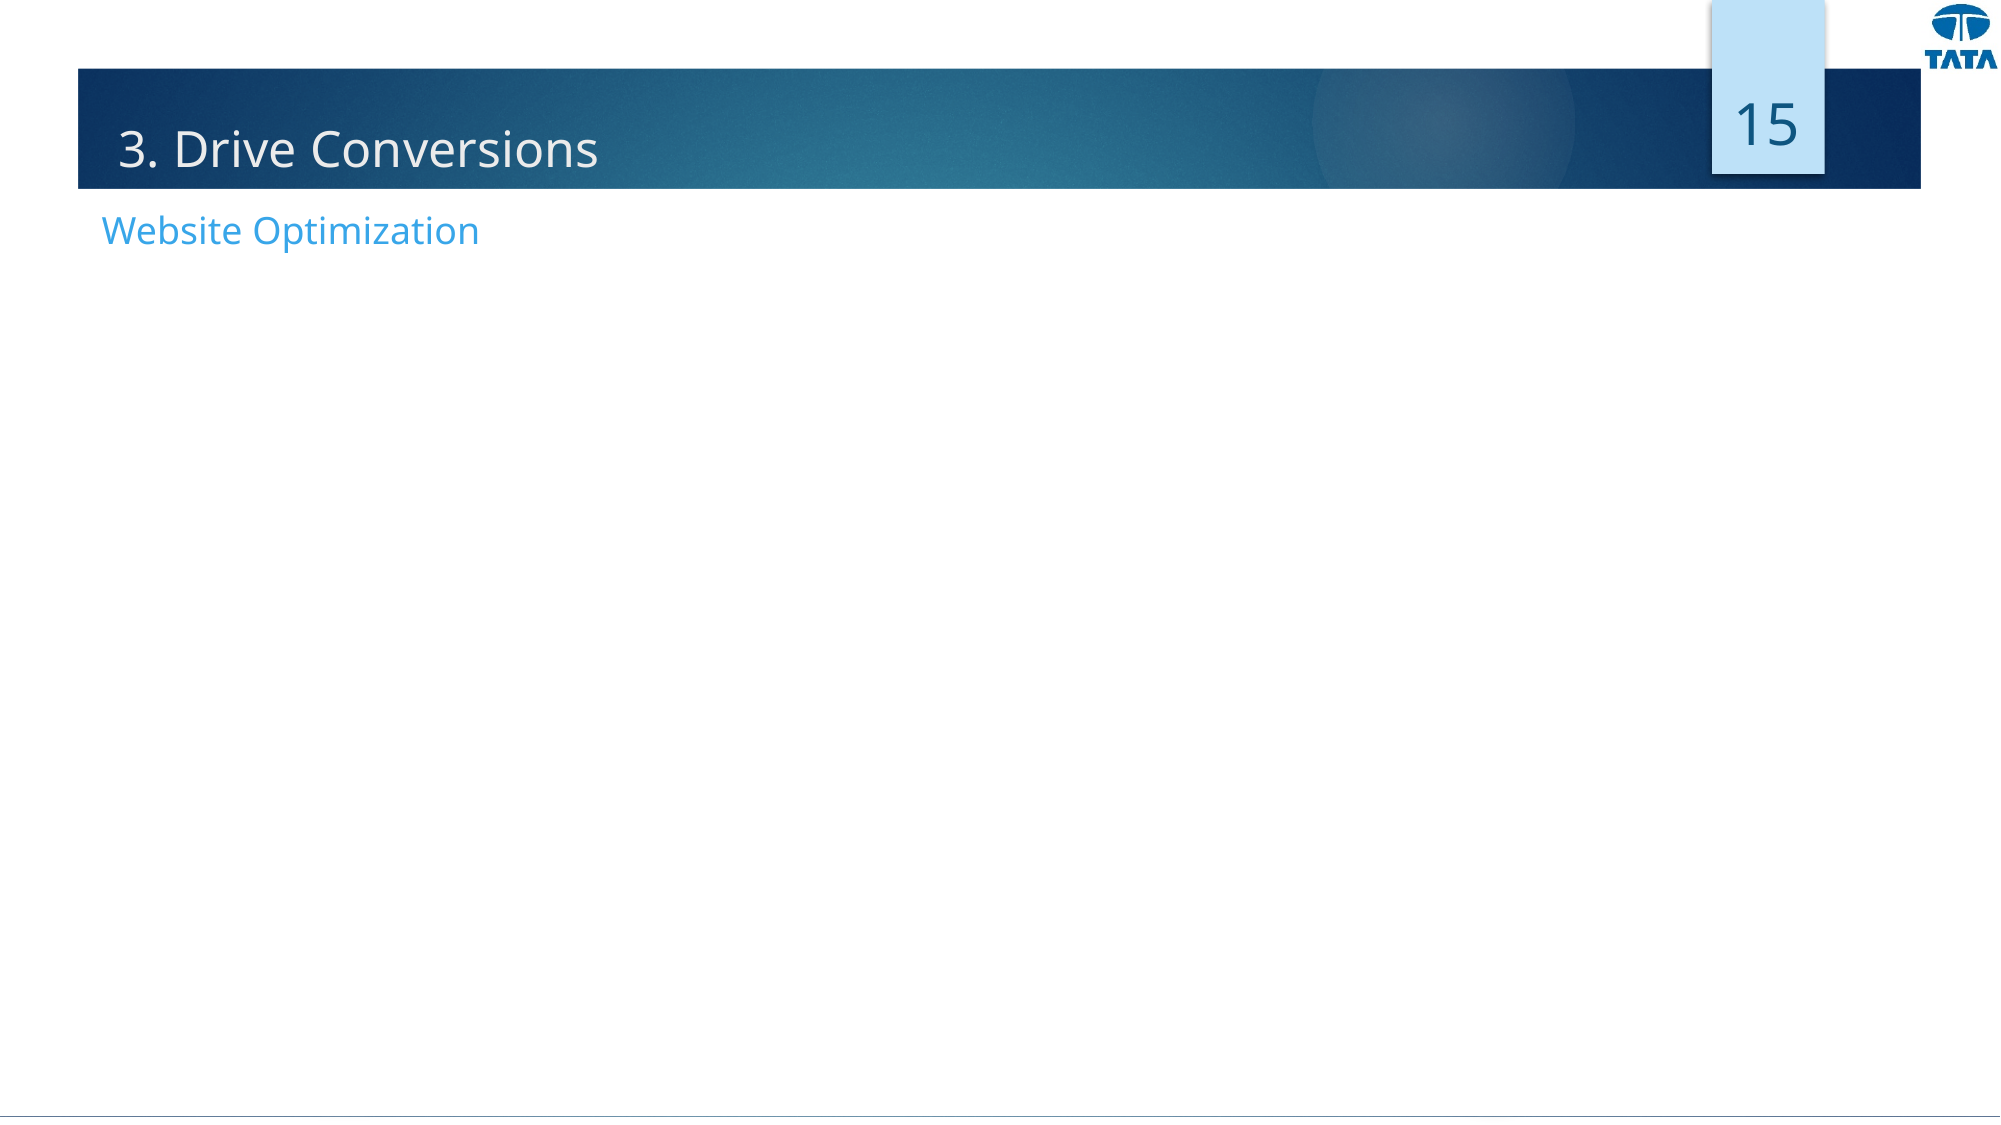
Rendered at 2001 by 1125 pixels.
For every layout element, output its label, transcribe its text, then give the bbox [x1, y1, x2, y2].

title 3. Drive Conversions [103, 88, 1709, 199]
picture [1921, 0, 2000, 74]
list Website Optimization [86, 199, 1910, 296]
slide_number 15 [1698, 48, 1836, 175]
